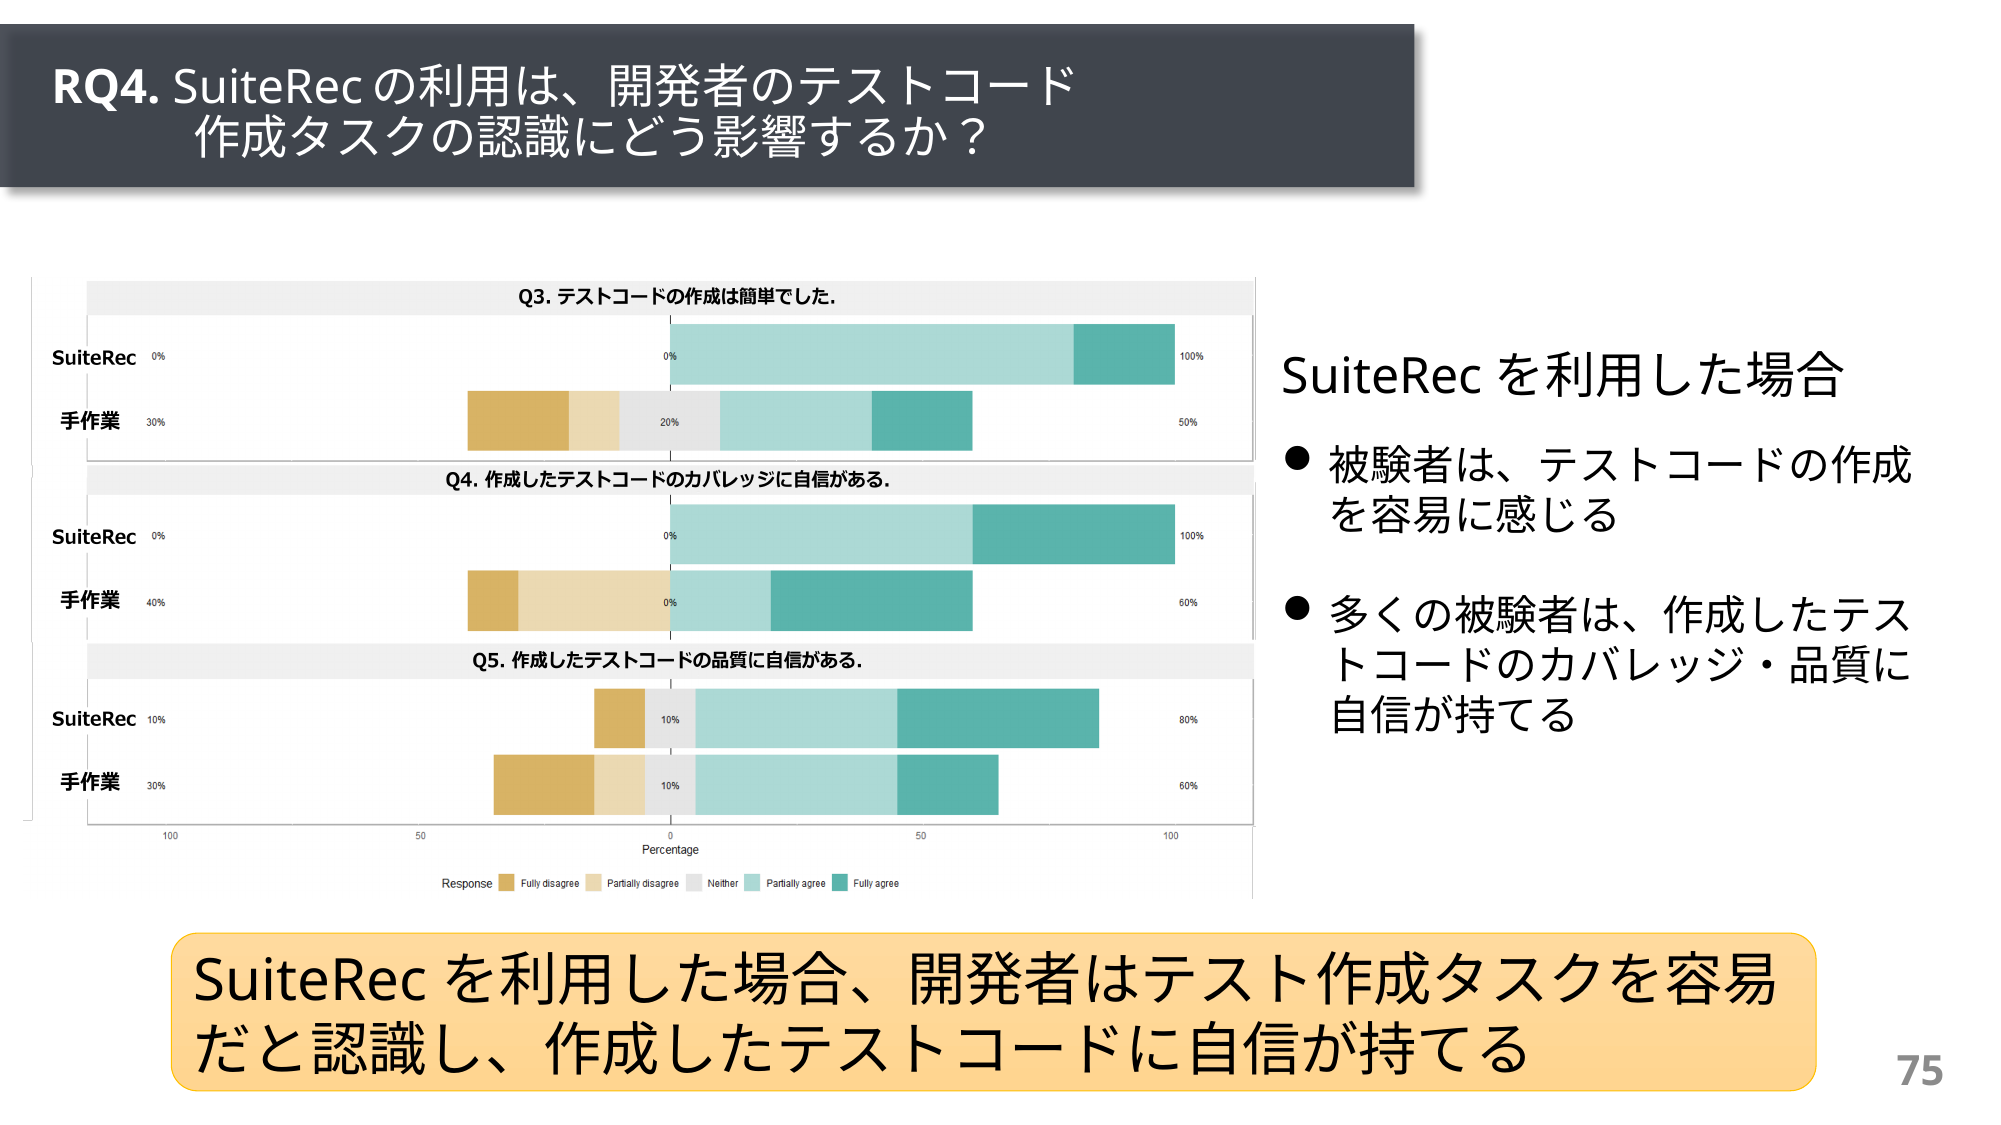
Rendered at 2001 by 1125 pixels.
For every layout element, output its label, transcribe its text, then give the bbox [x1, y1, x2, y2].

text_box SuiteRecを利用した場合、開発者はテスト作成タスクを容易だと認識し、作成したテストコードに自信が持てる [170, 932, 1817, 1092]
picture [23, 277, 1256, 900]
text_box SuiteRecを利用した場合 被験者は、テストコードの作成を容易に感じる 多くの被験者は、作成したテストコードのカバレッジ・品質に自信が持てる [1267, 336, 1936, 746]
title RQ4. SuiteRecの利用は、開発者のテストコード 作成タスクの認識にどう影響するか？ [36, 54, 1425, 174]
